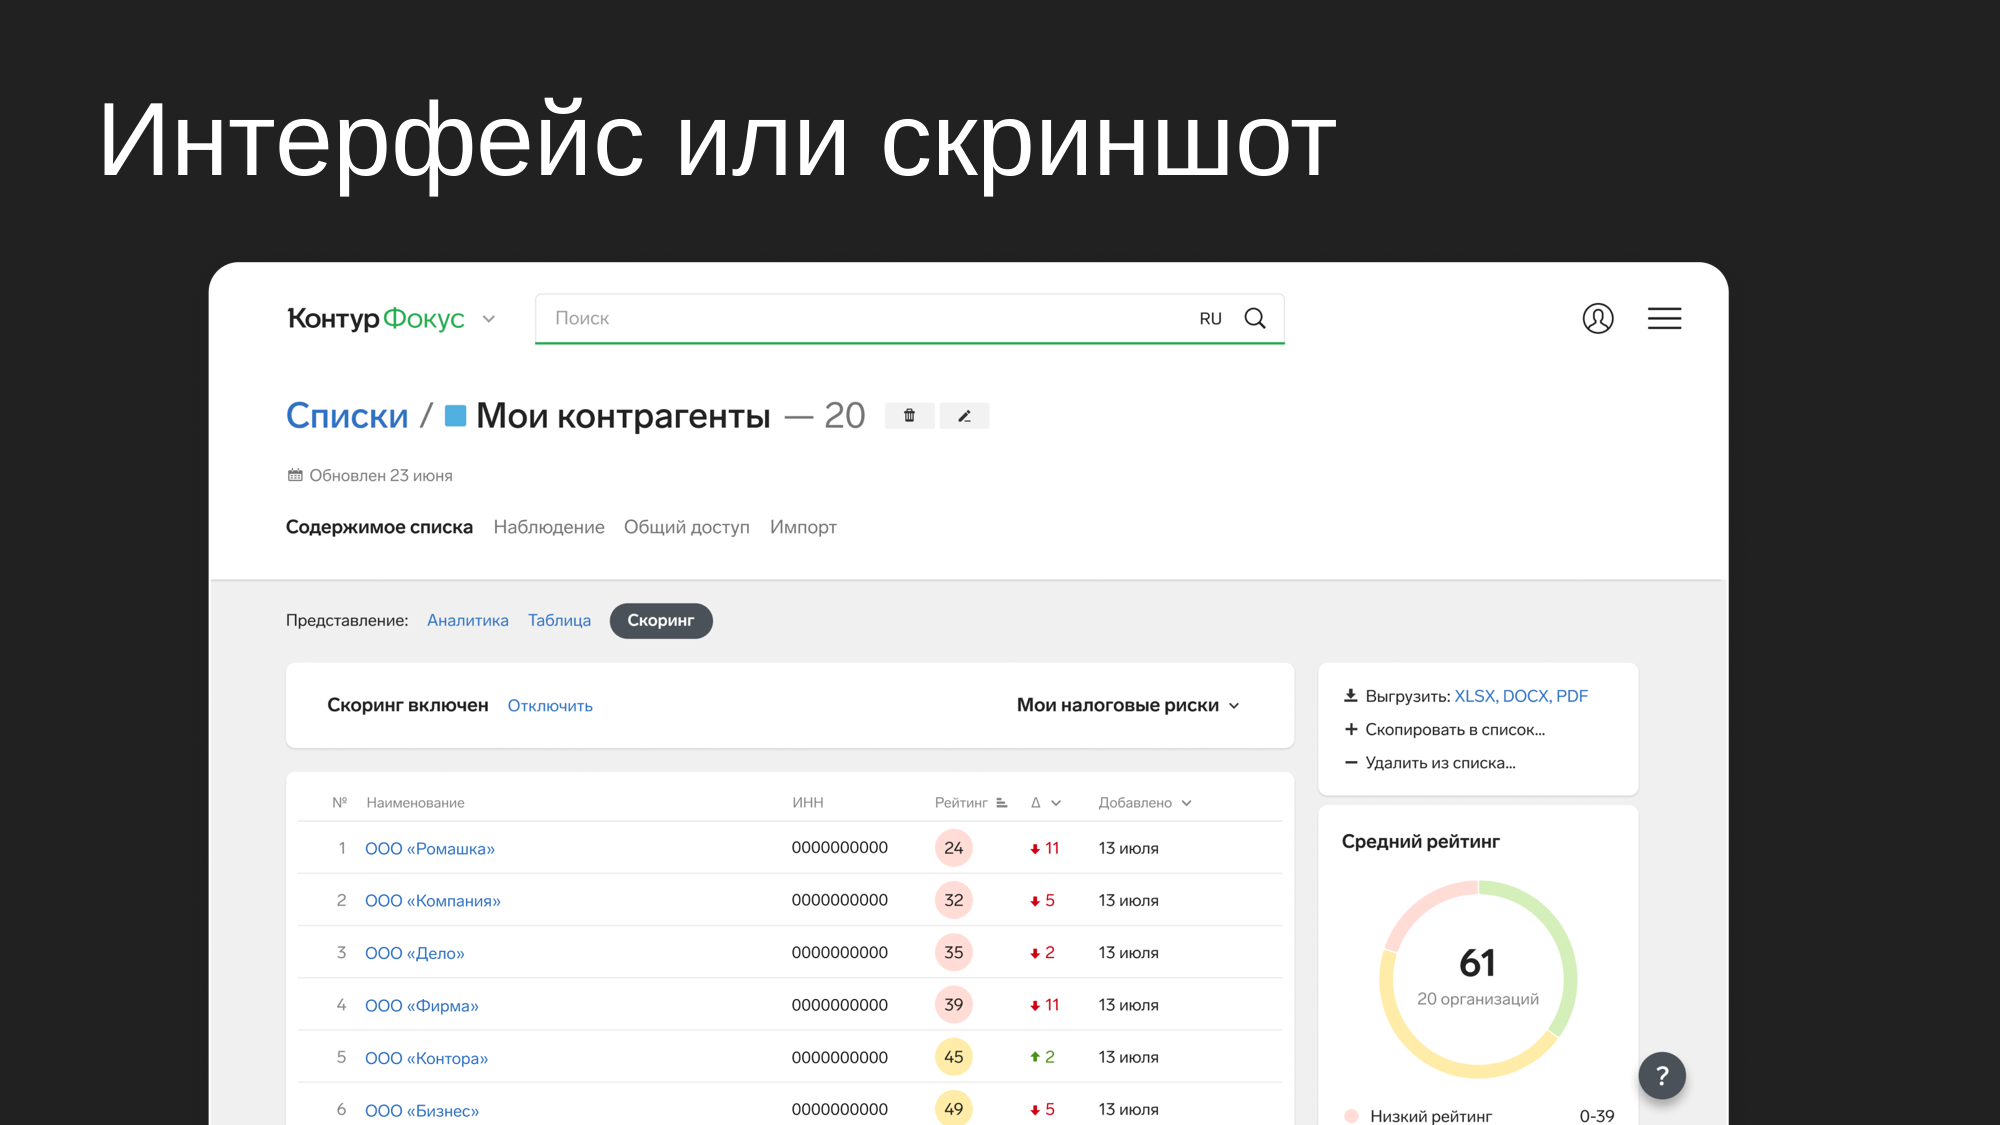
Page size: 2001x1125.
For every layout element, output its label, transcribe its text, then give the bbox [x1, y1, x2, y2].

picture [186, 249, 1751, 1125]
title Интерфейс или скриншот [96, 95, 1904, 303]
